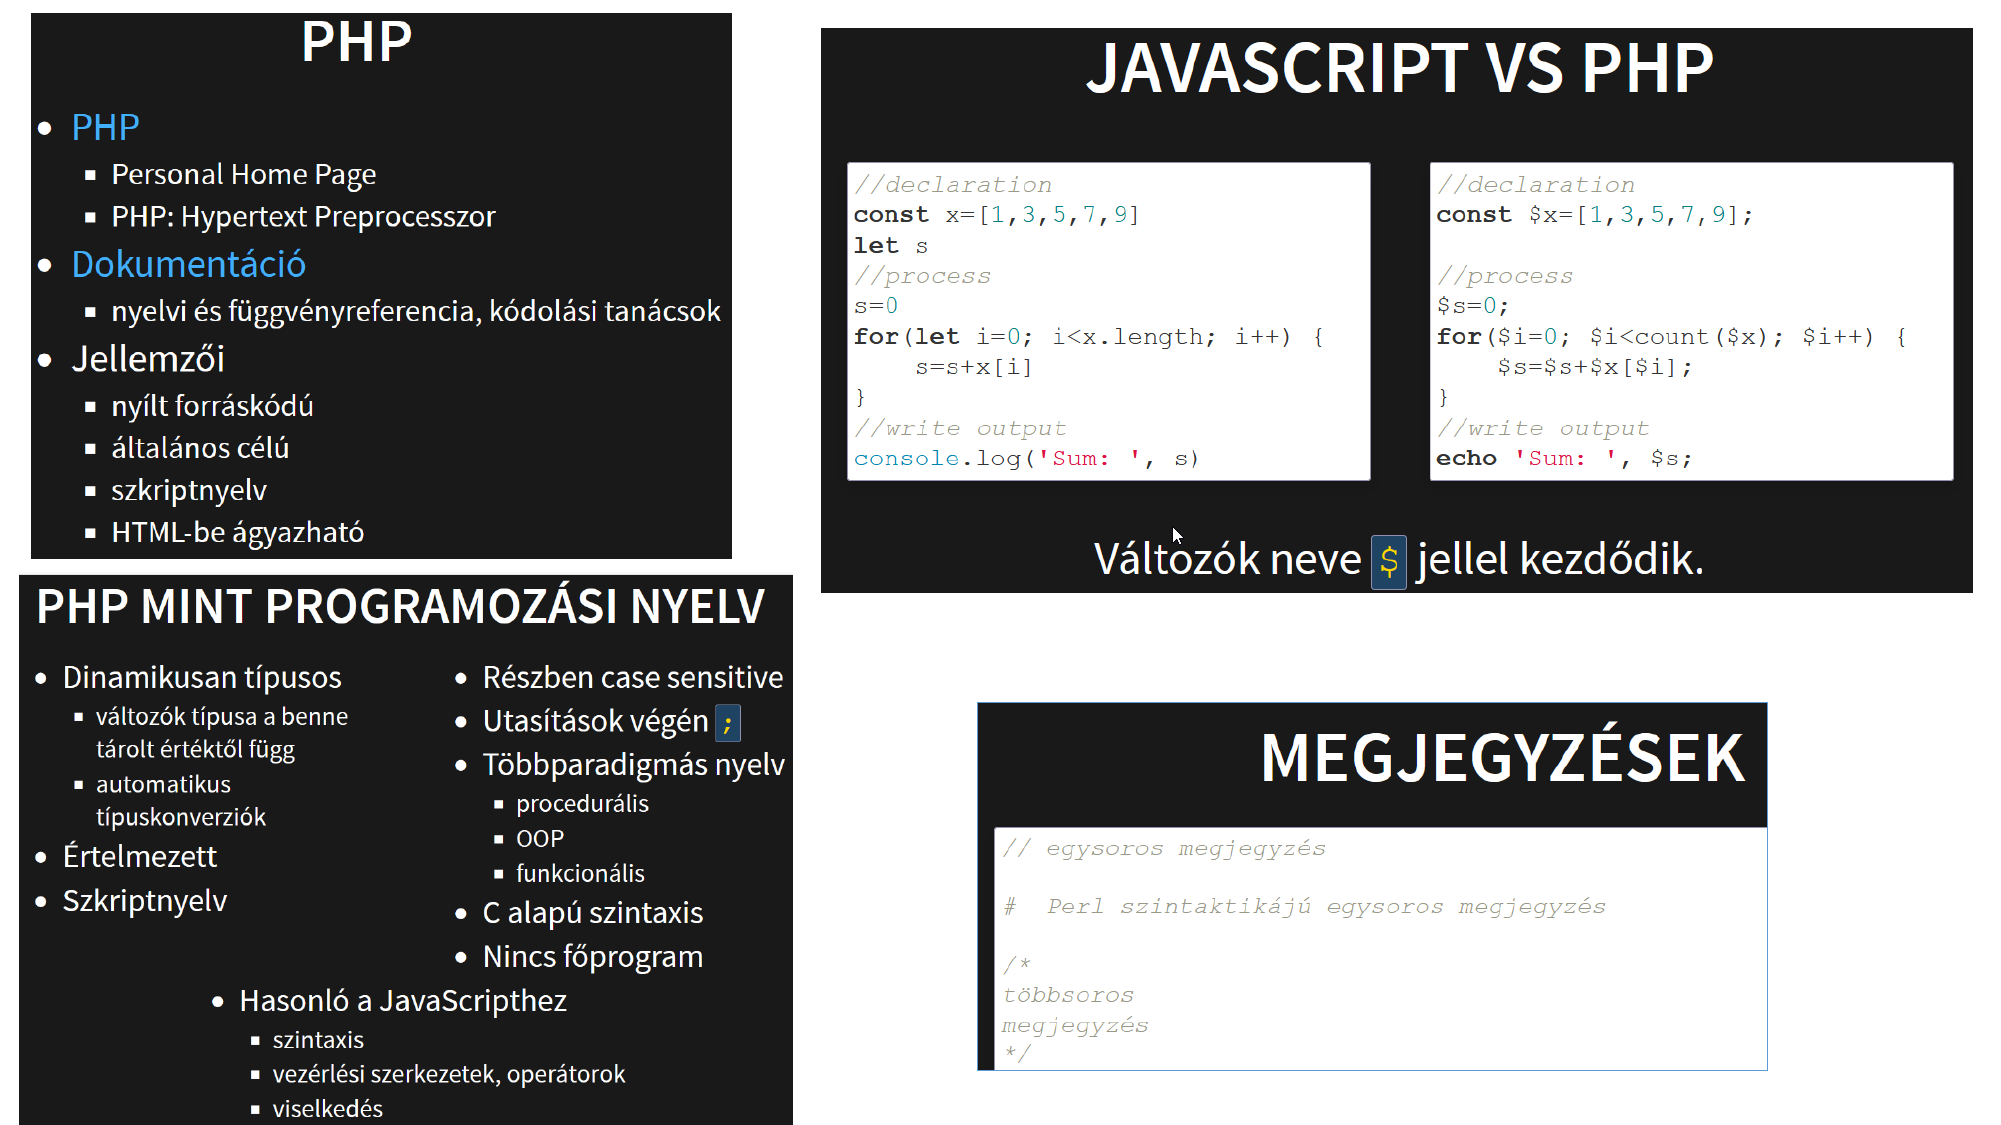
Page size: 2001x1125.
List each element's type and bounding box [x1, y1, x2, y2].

picture [31, 13, 732, 559]
picture [19, 572, 793, 1125]
picture [821, 28, 1973, 593]
picture [977, 702, 1768, 1071]
